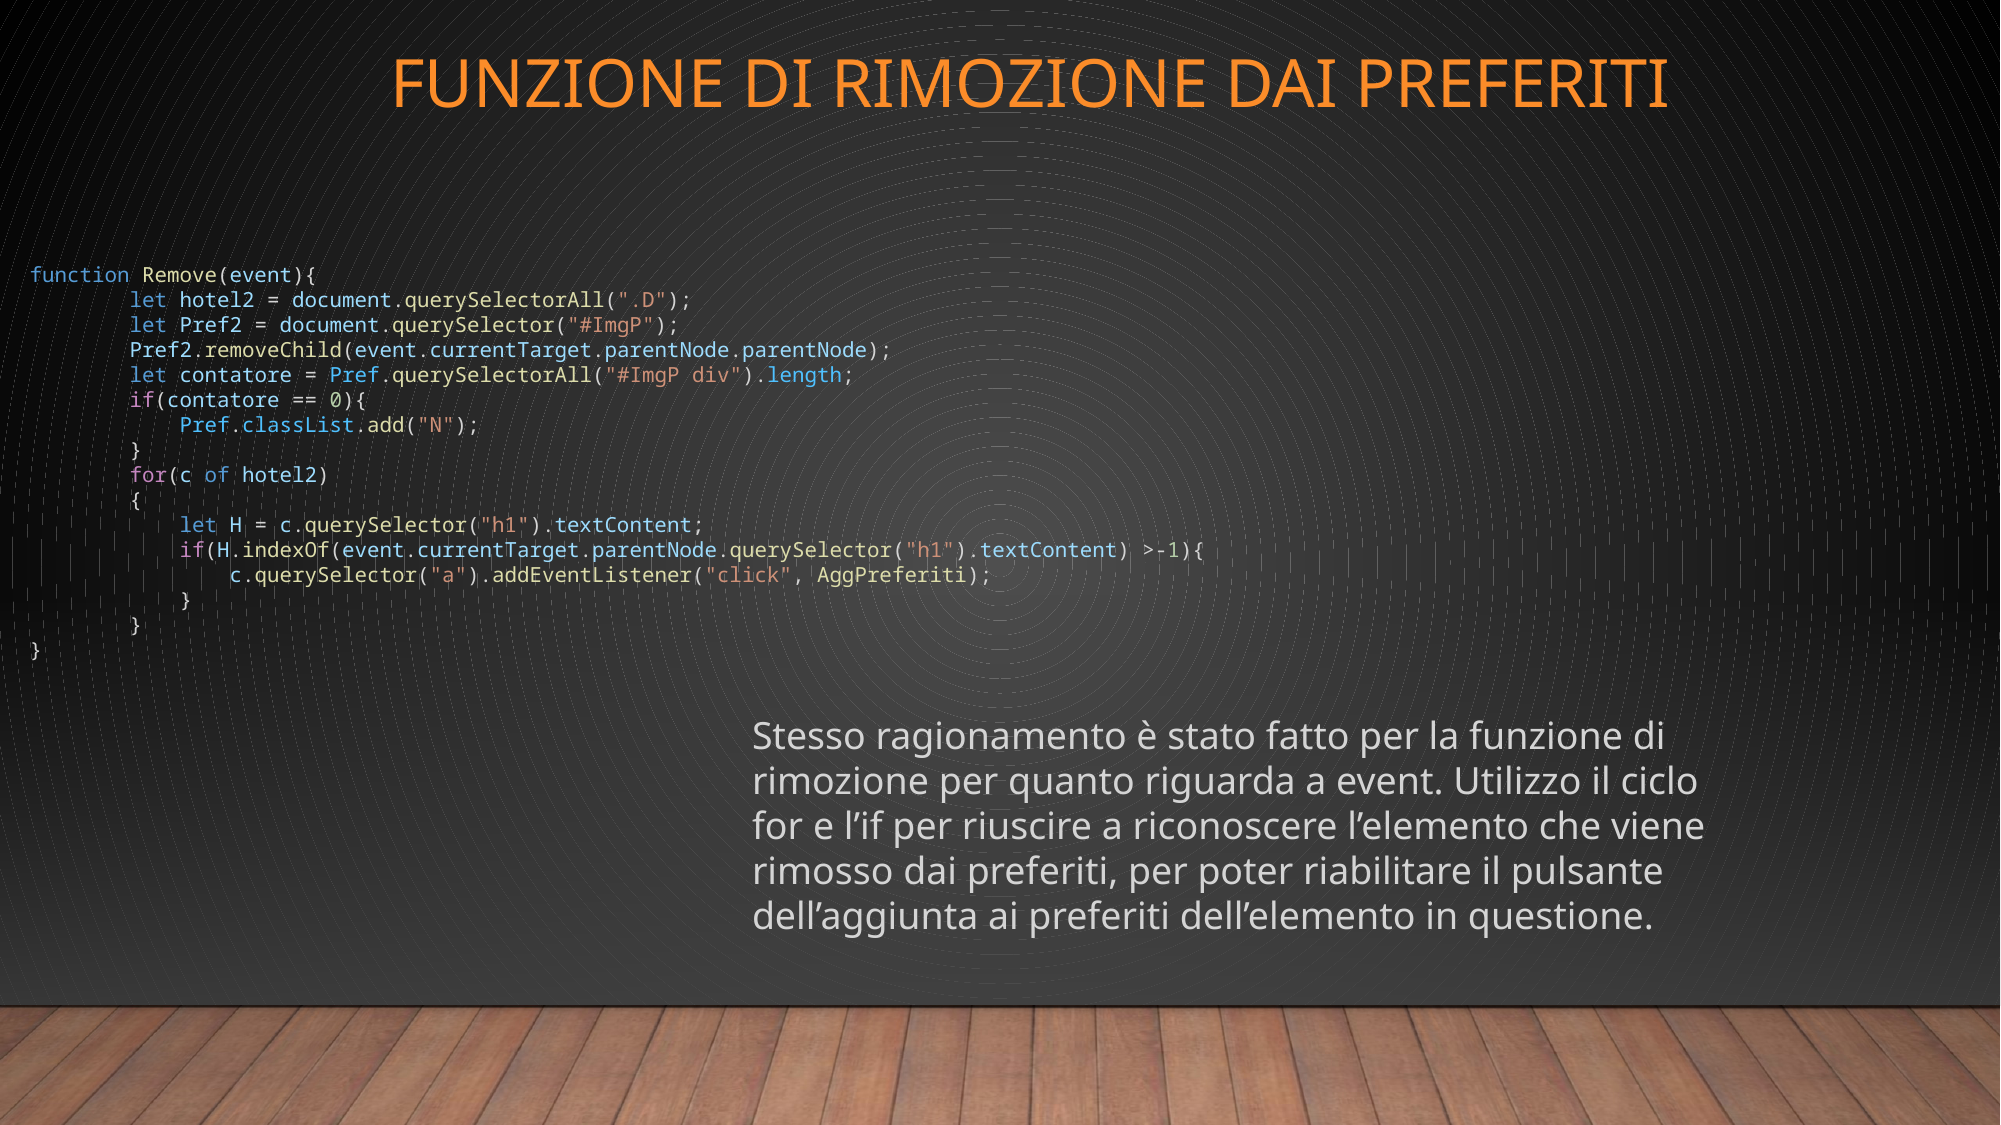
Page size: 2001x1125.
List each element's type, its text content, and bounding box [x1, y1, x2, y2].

picture [0, 1005, 2000, 1125]
text_box Stesso ragionamento è stato fatto per la funzione di rimozione per quanto riguarda a event. Utilizzo il ciclo for e l’if per riuscire a riconoscere l’elemento che viene rimosso dai preferiti, per poter riabilitare il pulsante dell’aggiunta ai preferiti dell’elemento in questione. [737, 704, 1739, 945]
text_box function Remove(event){ let hotel2 = document.querySelectorAll(".D"); let Pref2 = document.querySelector("#ImgP"); Pref2.removeChild(event.currentTarget.parentNode.parentNode); let contatore = Pref.querySelectorAll("#ImgP div").length; if(contatore == 0){ Pref.classList.add("N"); } for(c of hotel2) { let H = c.querySelector("h1").textContent; if(H.indexOf(event.currentTarget.parentNode.querySelector("h1").textContent) >-1){ c.querySelector("a").addEventListener("click", AggPreferiti); } } } [14, 254, 1515, 669]
title Funzione di rimozione dai preferiti [268, 0, 1793, 173]
